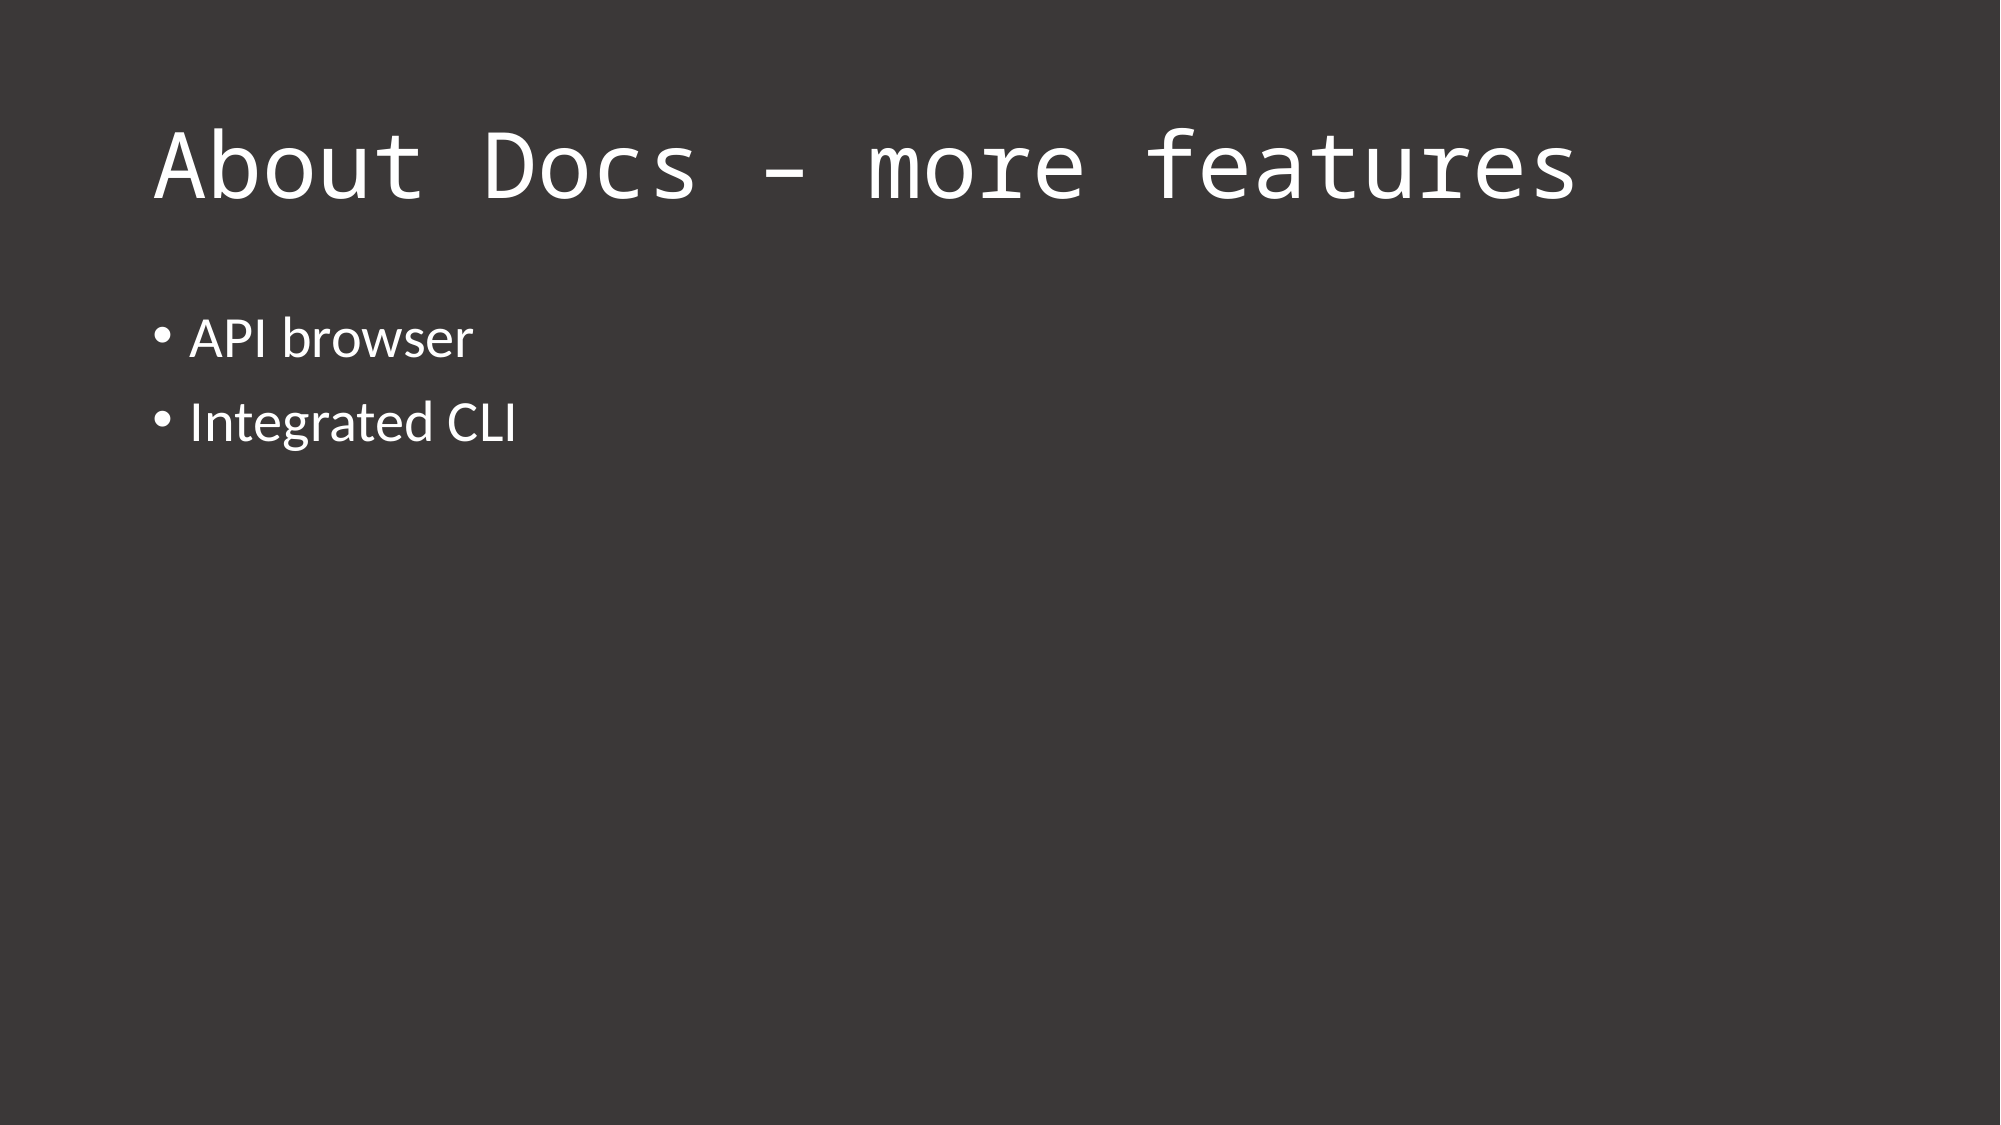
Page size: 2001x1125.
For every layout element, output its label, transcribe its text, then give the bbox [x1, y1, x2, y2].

title About Docs – more features [137, 59, 1863, 278]
list API browser Integrated CLI [137, 299, 1863, 1014]
